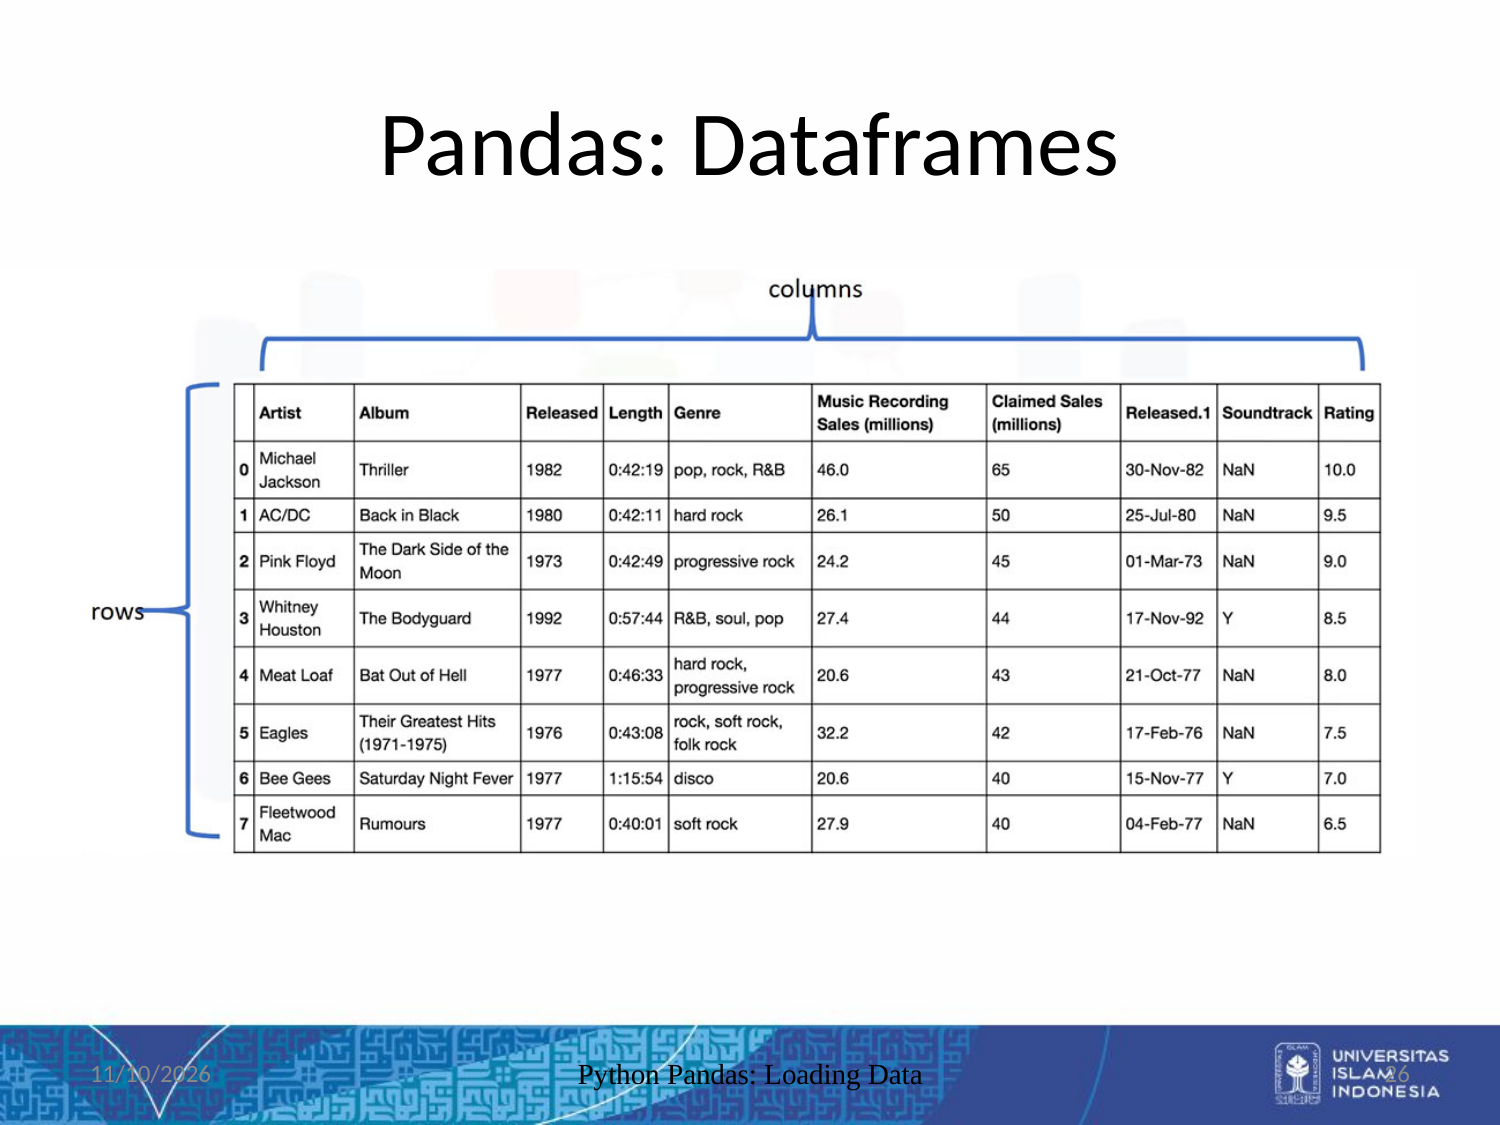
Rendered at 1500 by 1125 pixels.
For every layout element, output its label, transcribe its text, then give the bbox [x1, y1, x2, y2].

slide_number 26 [1074, 1042, 1425, 1103]
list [0, 269, 1418, 856]
picture [0, 0, 1500, 1125]
footer Python Pandas: Loading Data [512, 1042, 988, 1103]
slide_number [75, 1042, 425, 1103]
title Pandas: Dataframes [75, 45, 1425, 233]
